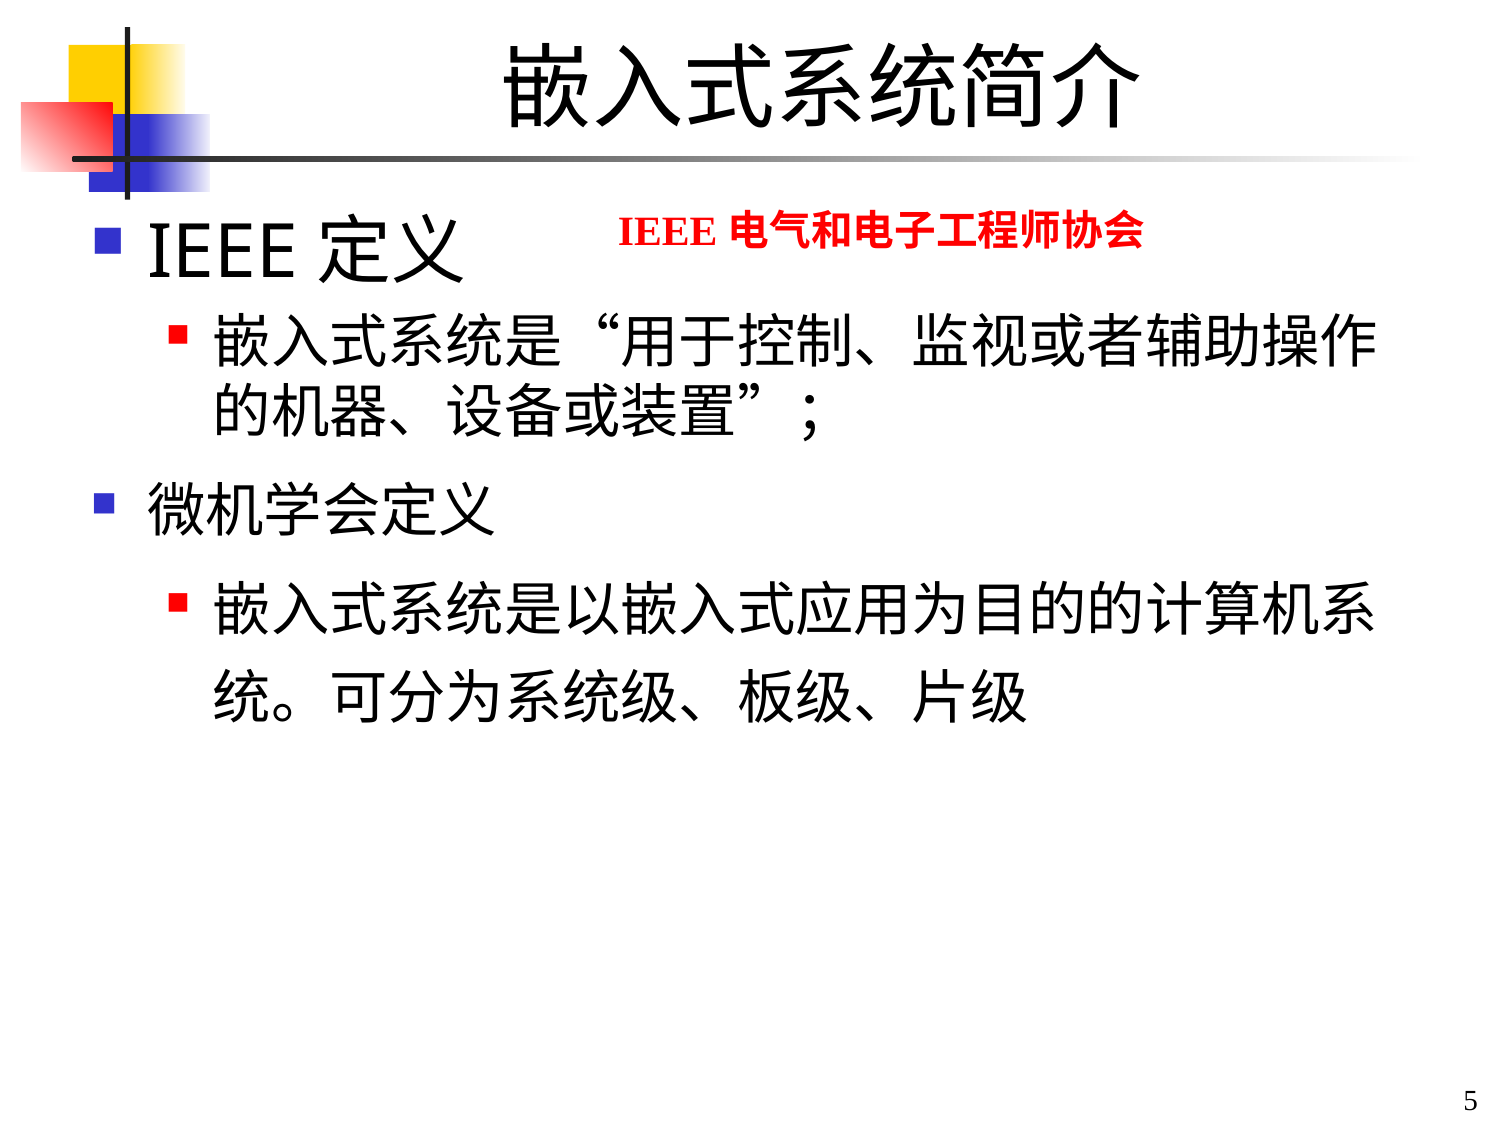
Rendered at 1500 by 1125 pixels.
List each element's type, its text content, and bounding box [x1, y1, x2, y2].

text_box 嵌入式系统简介 [199, 21, 1444, 147]
list IEEE定义 嵌入式系统是“用于控制、监视或者辅助操作的机器、设备或装置”； 微机学会定义 嵌入式系统是以嵌入式应用为目的的计算机系统。可分为系统级、板级、片级 [75, 194, 1445, 1031]
text_box IEEE电气和电子工程师协会 [592, 196, 1173, 262]
